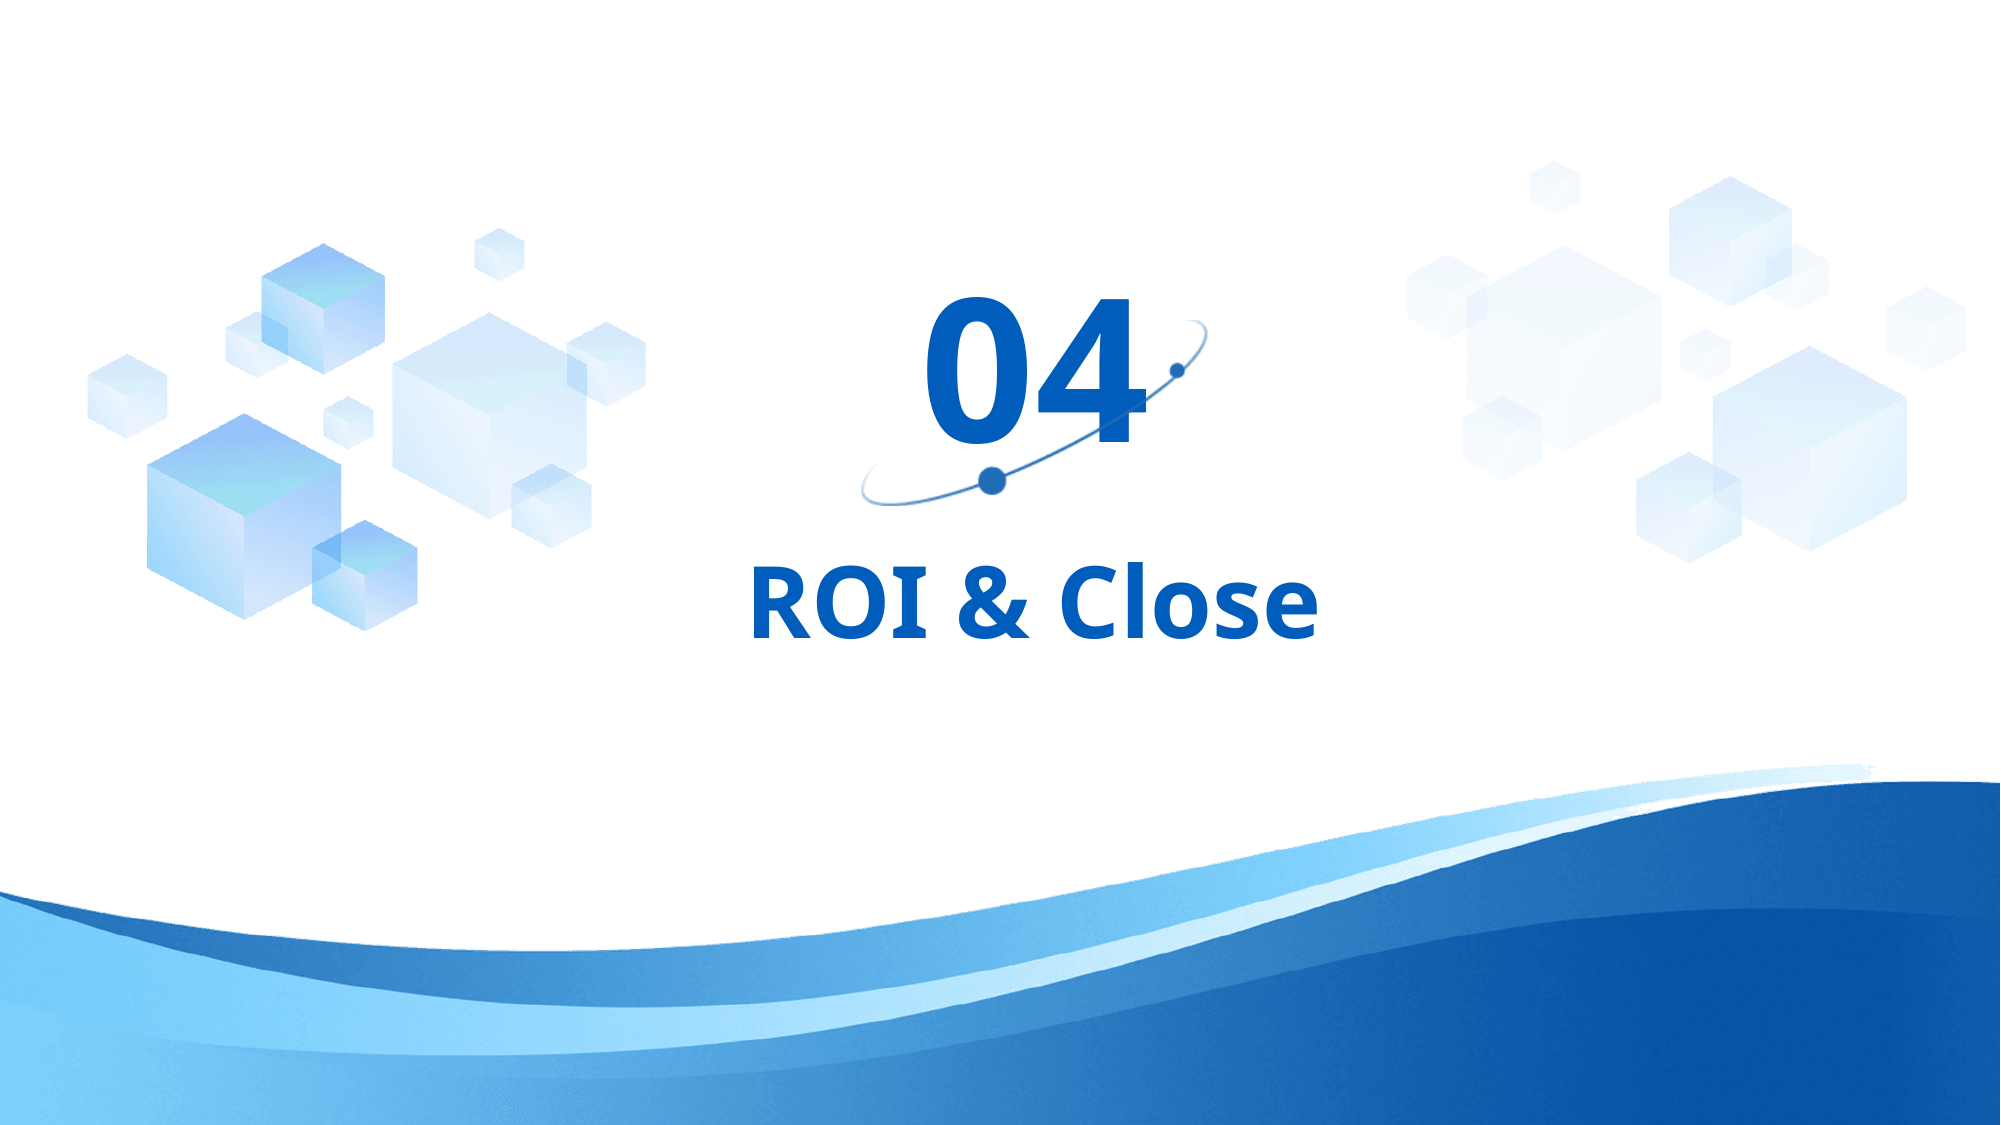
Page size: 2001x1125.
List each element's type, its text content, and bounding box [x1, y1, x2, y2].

picture [1407, 127, 1966, 563]
text_box 04 [646, 235, 1407, 490]
picture [87, 195, 646, 631]
picture [0, 764, 2000, 1125]
picture [861, 319, 1209, 506]
text_box ROI & Close [203, 531, 1863, 667]
